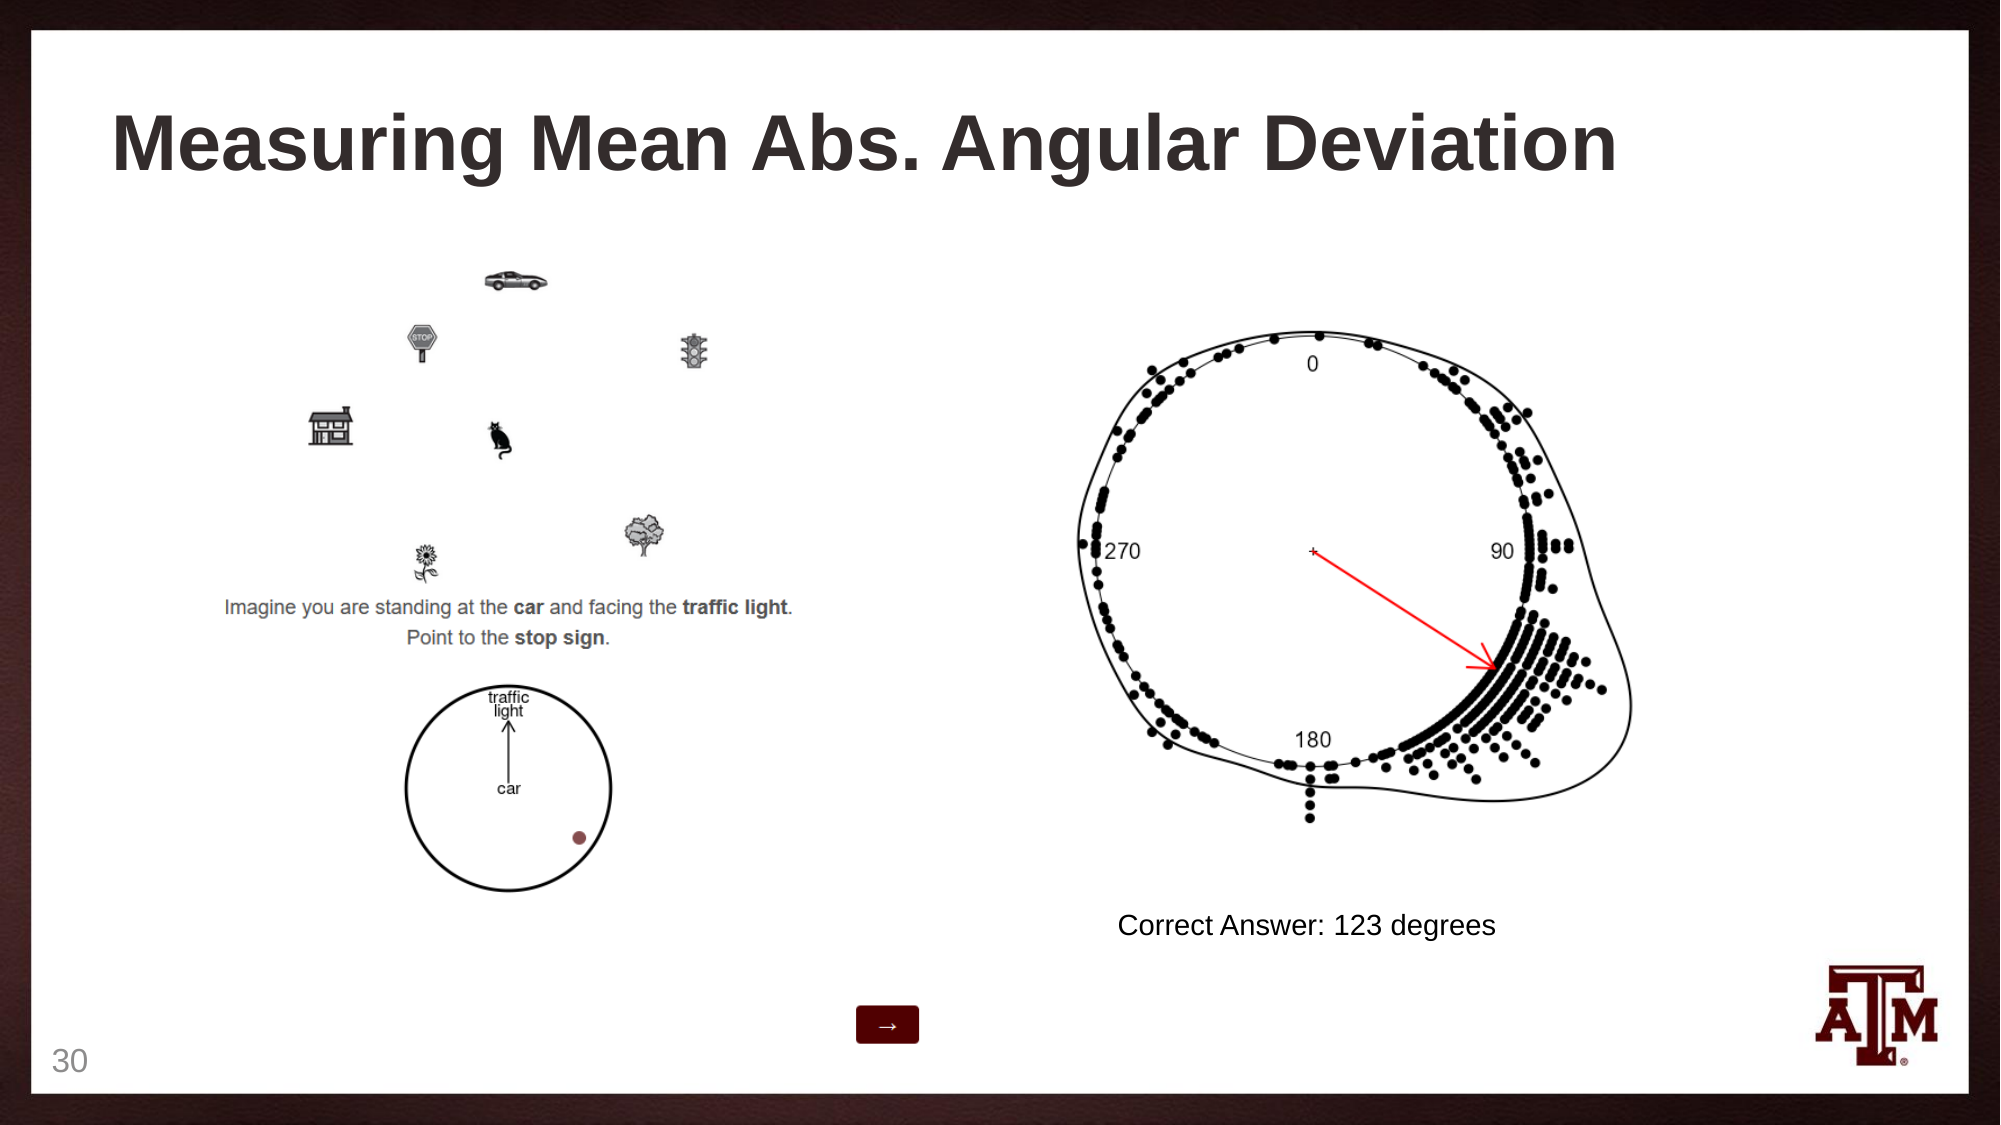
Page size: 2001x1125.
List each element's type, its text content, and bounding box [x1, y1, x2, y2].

slide_number 30 [30, 1040, 100, 1078]
title Measuring Mean Abs. Angular Deviation [99, 45, 1900, 233]
picture [0, 0, 2000, 1125]
